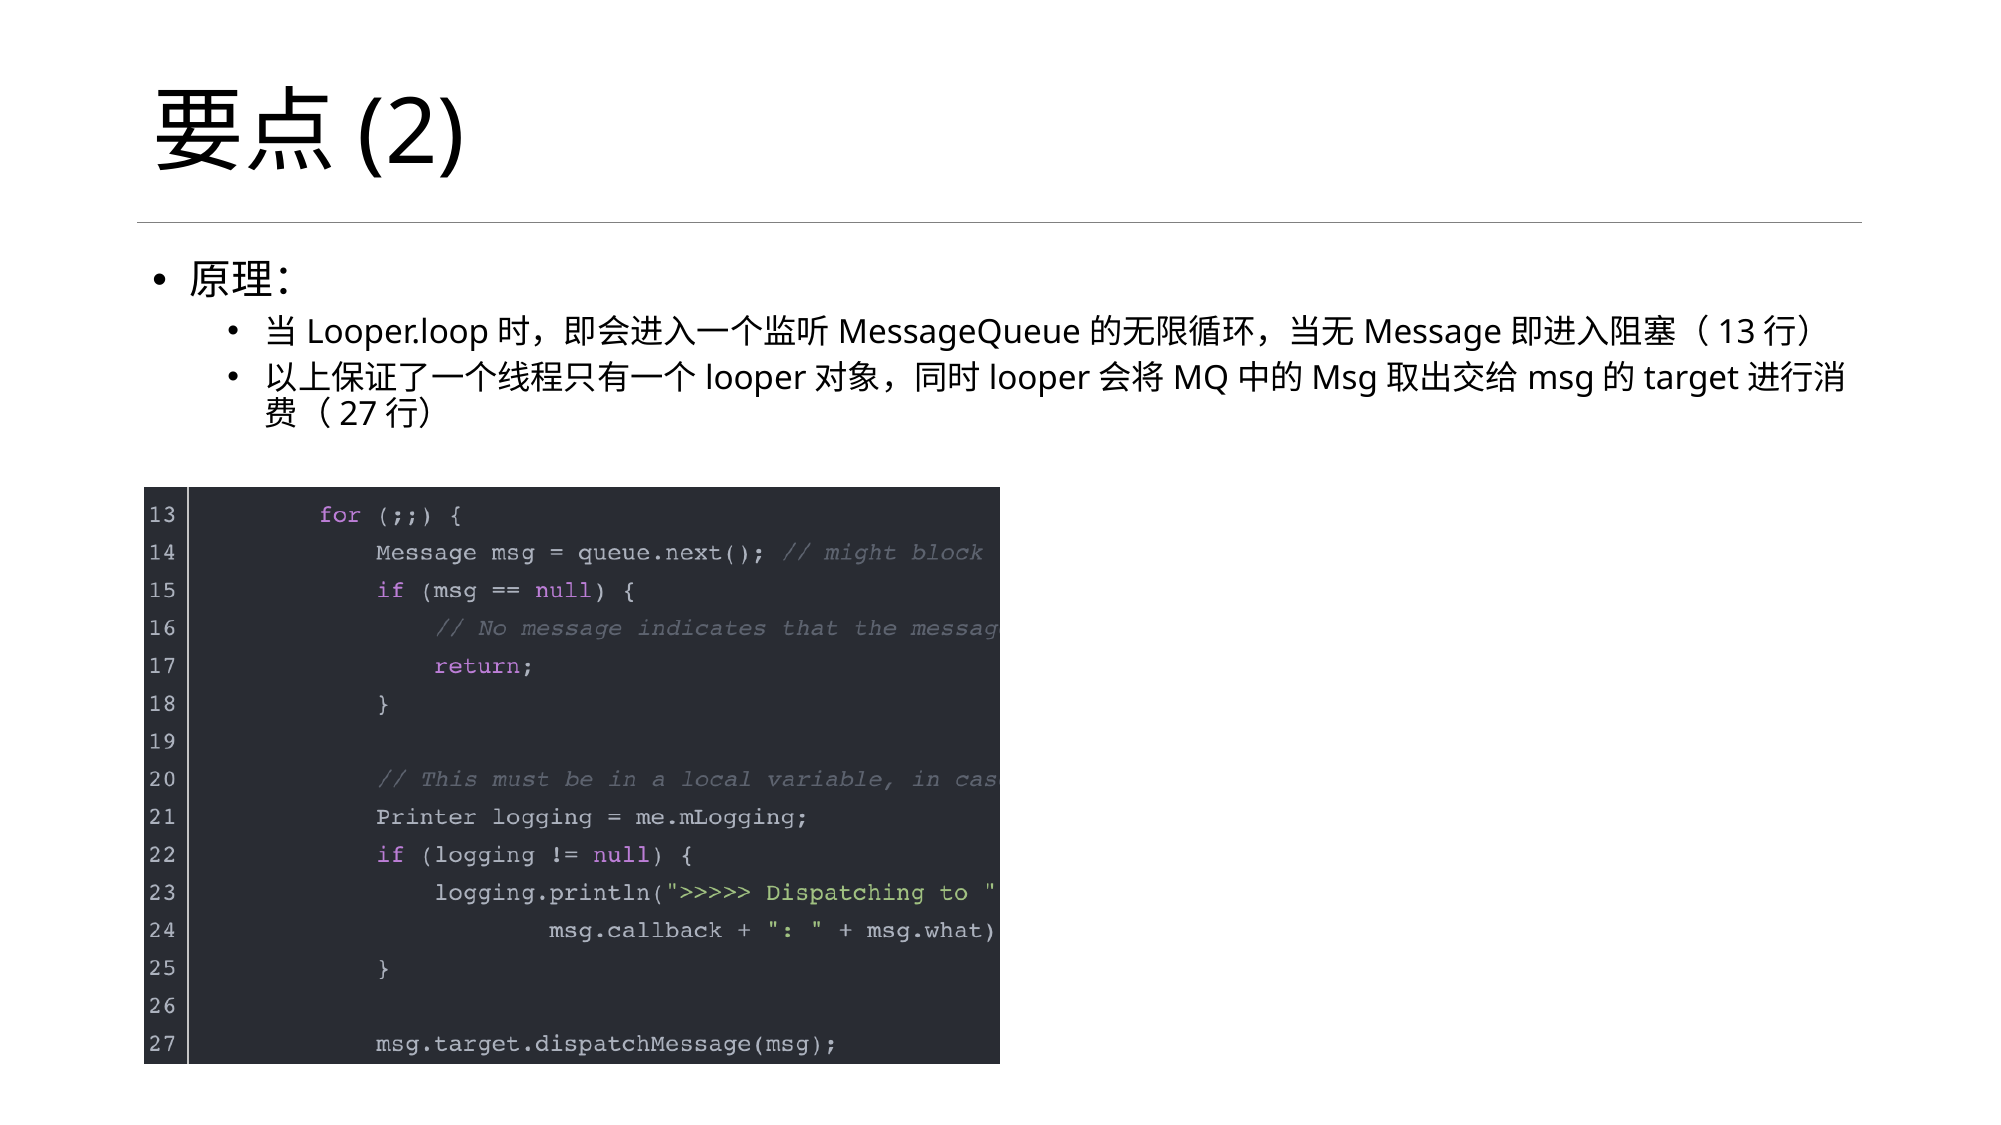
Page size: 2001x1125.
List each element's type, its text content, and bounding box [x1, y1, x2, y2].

list 原理： 当Looper.loop时，即会进入一个监听MessageQueue的无限循环，当无Message即进入阻塞（13行） 以上保证了一个线程只有一个looper对象，同时looper会将MQ中的Msg取出交给msg的target进行消费（27行） [137, 251, 1863, 456]
picture [144, 487, 1000, 1065]
title 要点(2) [137, 44, 1863, 223]
